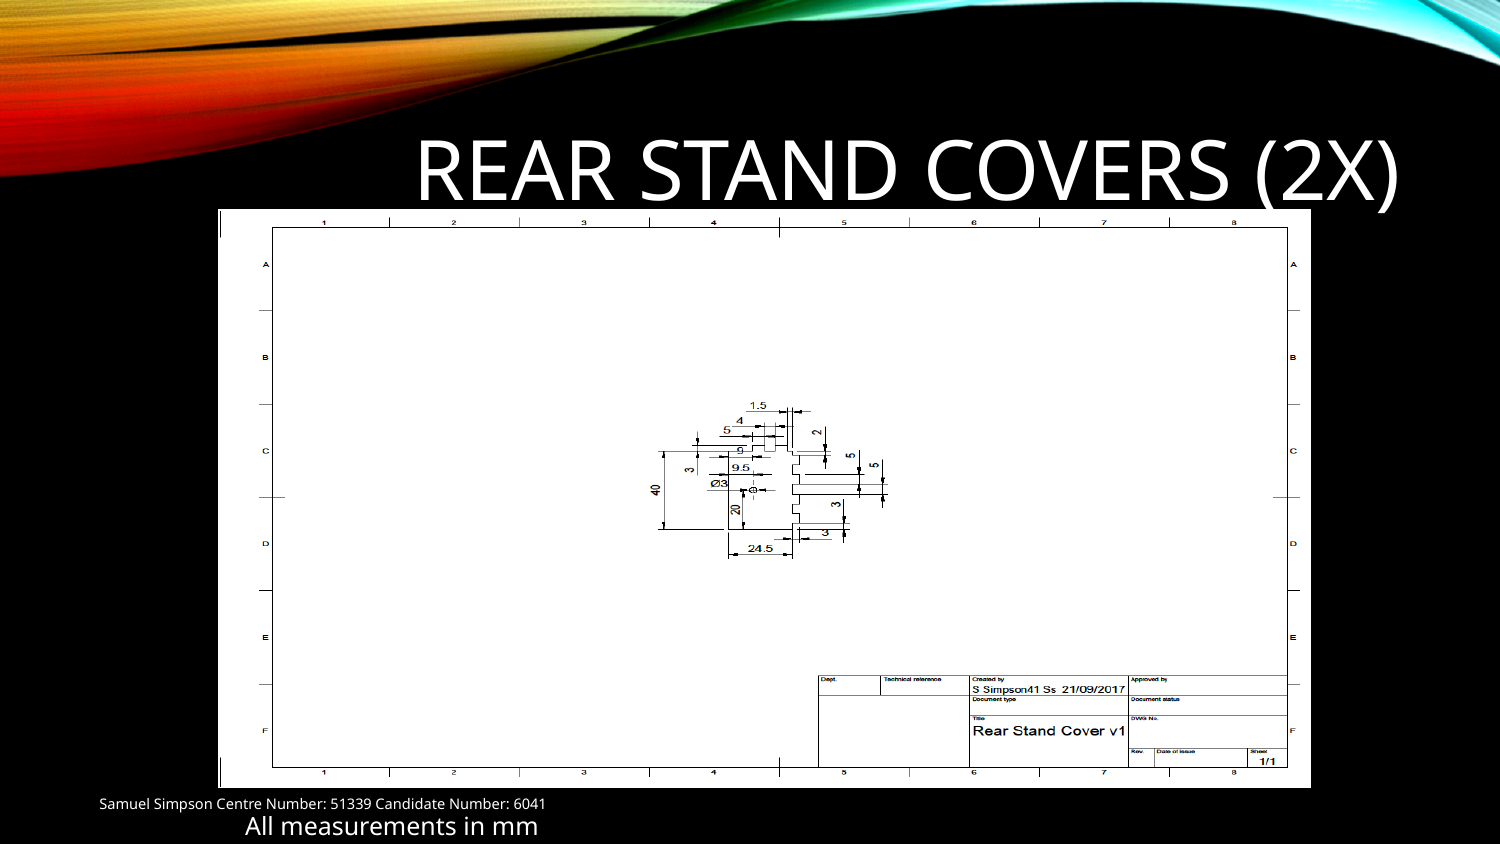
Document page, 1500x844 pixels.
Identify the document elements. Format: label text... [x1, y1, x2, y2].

title Rear Stand Covers (2x) [356, 94, 1416, 254]
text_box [218, 208, 1311, 789]
text_box All measurements in mm [230, 802, 762, 844]
picture [0, 0, 1500, 178]
footer Samuel Simpson Centre Number: 51339 Candidate Number: 6041 [84, 781, 1041, 827]
